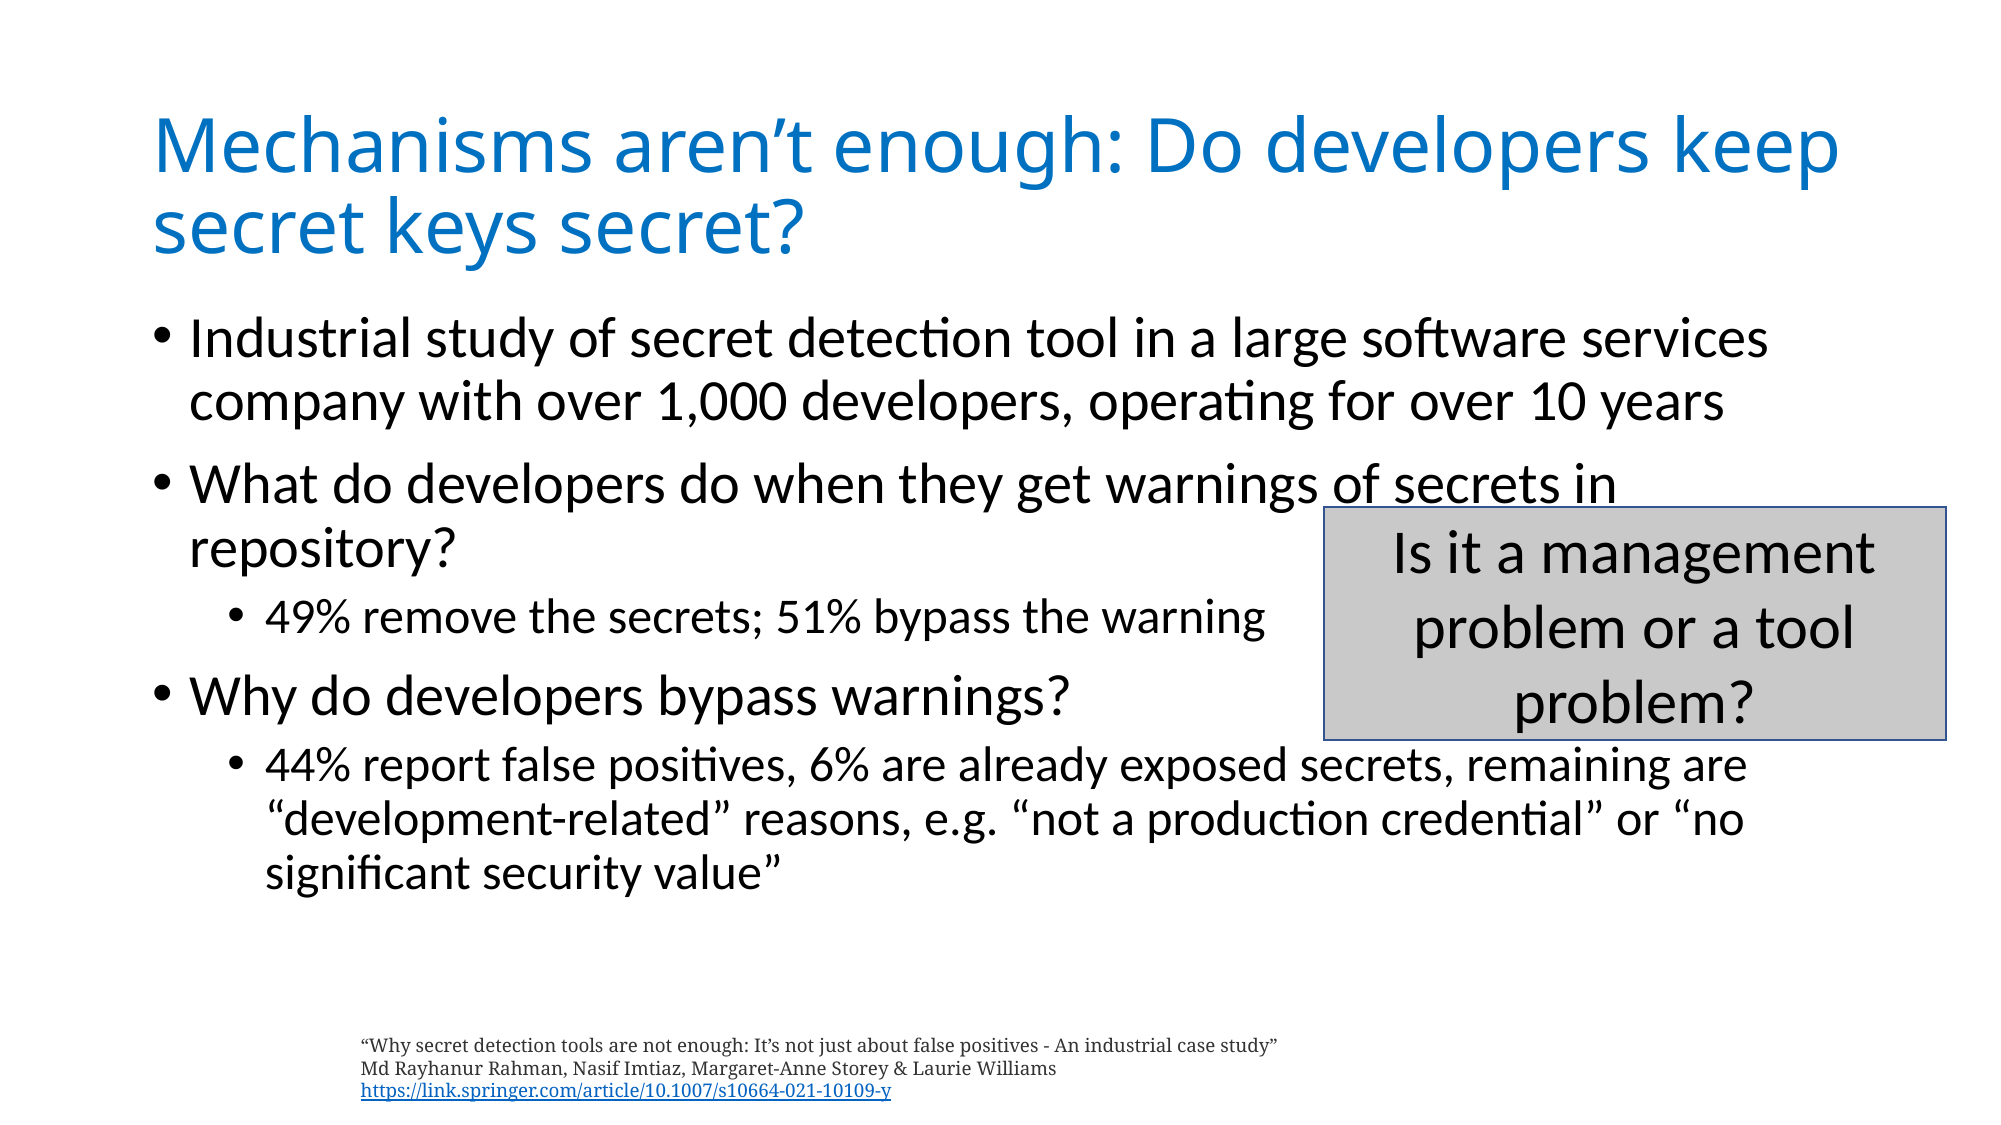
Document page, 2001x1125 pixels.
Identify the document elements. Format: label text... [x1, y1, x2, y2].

text_box “Why secret detection tools are not enough: It’s not just about false positives - An industrial case study” Md Rayhanur Rahman, Nasif Imtiaz, Margaret-Anne Storey & Laurie Williams https://link.springer.com/article/10.1007/s10664-021-10109-y [345, 1026, 1611, 1112]
title Mechanisms aren’t enough: Do developers keep secret keys secret? [137, 59, 1863, 278]
list Industrial study of secret detection tool in a large software services company with over 1,000 developers, operating for over 10 years What do developers do when they get warnings of secrets in repository? 49% remove the secrets; 51% bypass the warning Why do developers bypass warnings? 44% report false positives, 6% are already exposed secrets, remaining are “development-related” reasons, e.g. “not a production credential” or “no significant security value” [137, 299, 1863, 1014]
text_box Is it a management problem or a tool problem? [1323, 506, 1947, 741]
